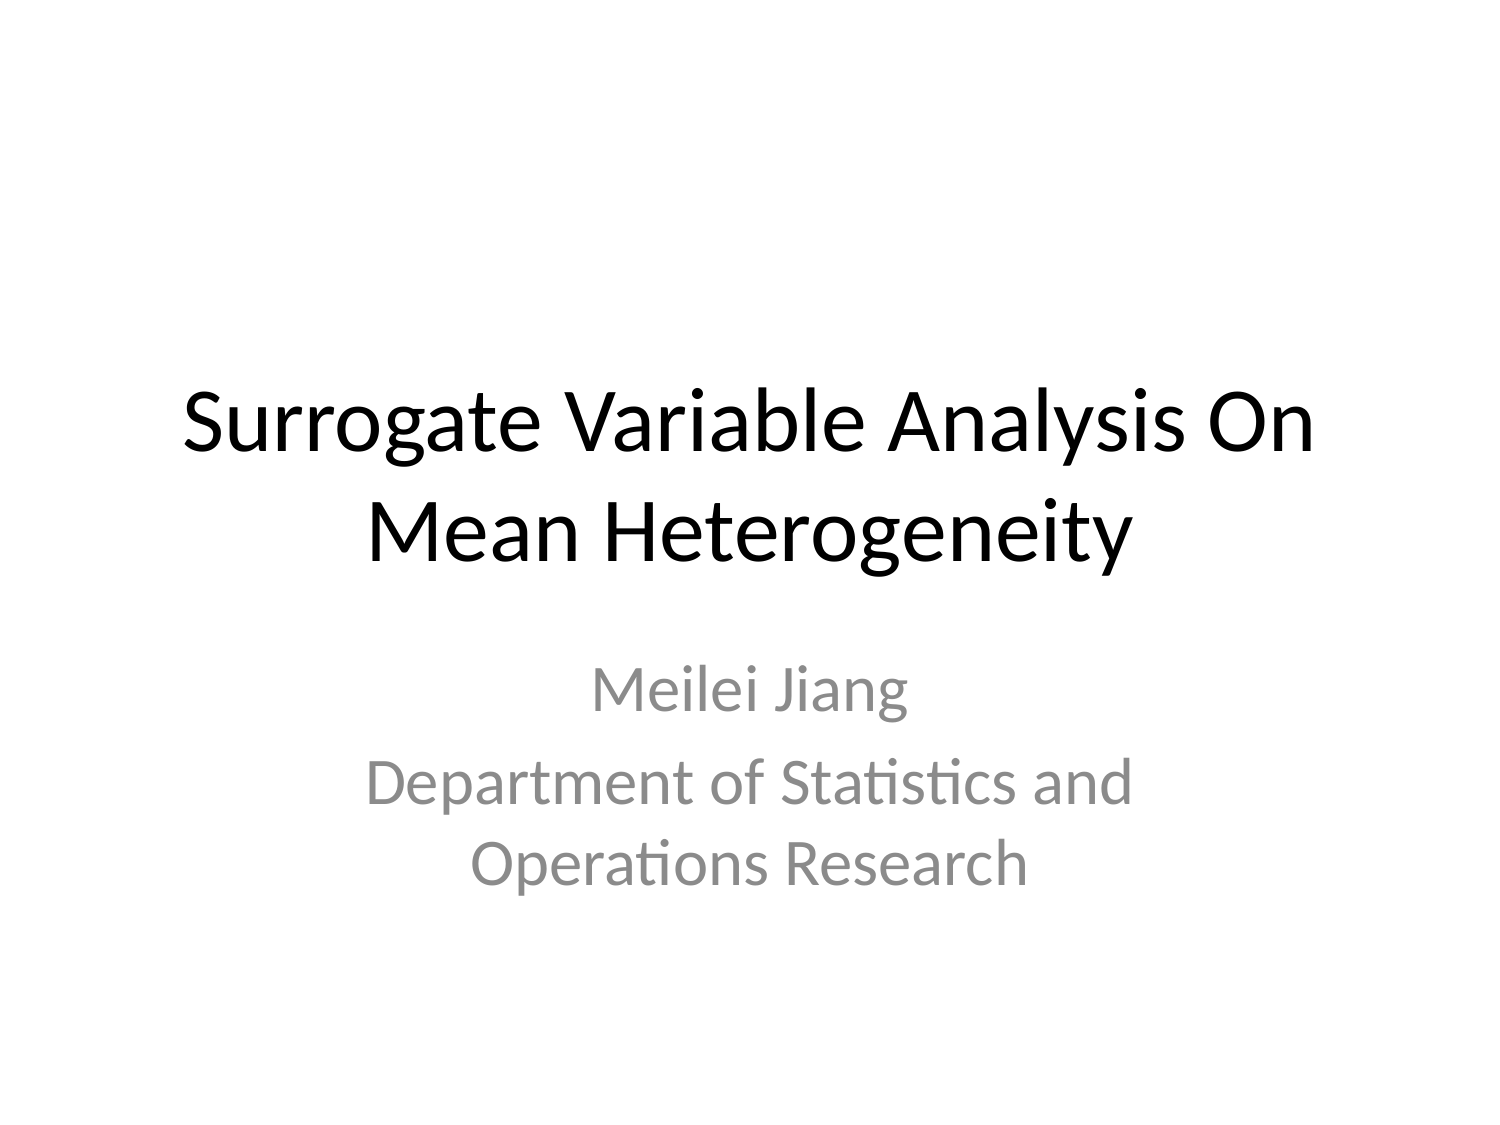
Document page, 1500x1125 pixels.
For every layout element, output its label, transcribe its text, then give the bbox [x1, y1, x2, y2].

title Surrogate Variable Analysis On Mean Heterogeneity [112, 349, 1388, 591]
subtitle Meilei Jiang Department of Statistics and Operations Research [225, 637, 1275, 925]
